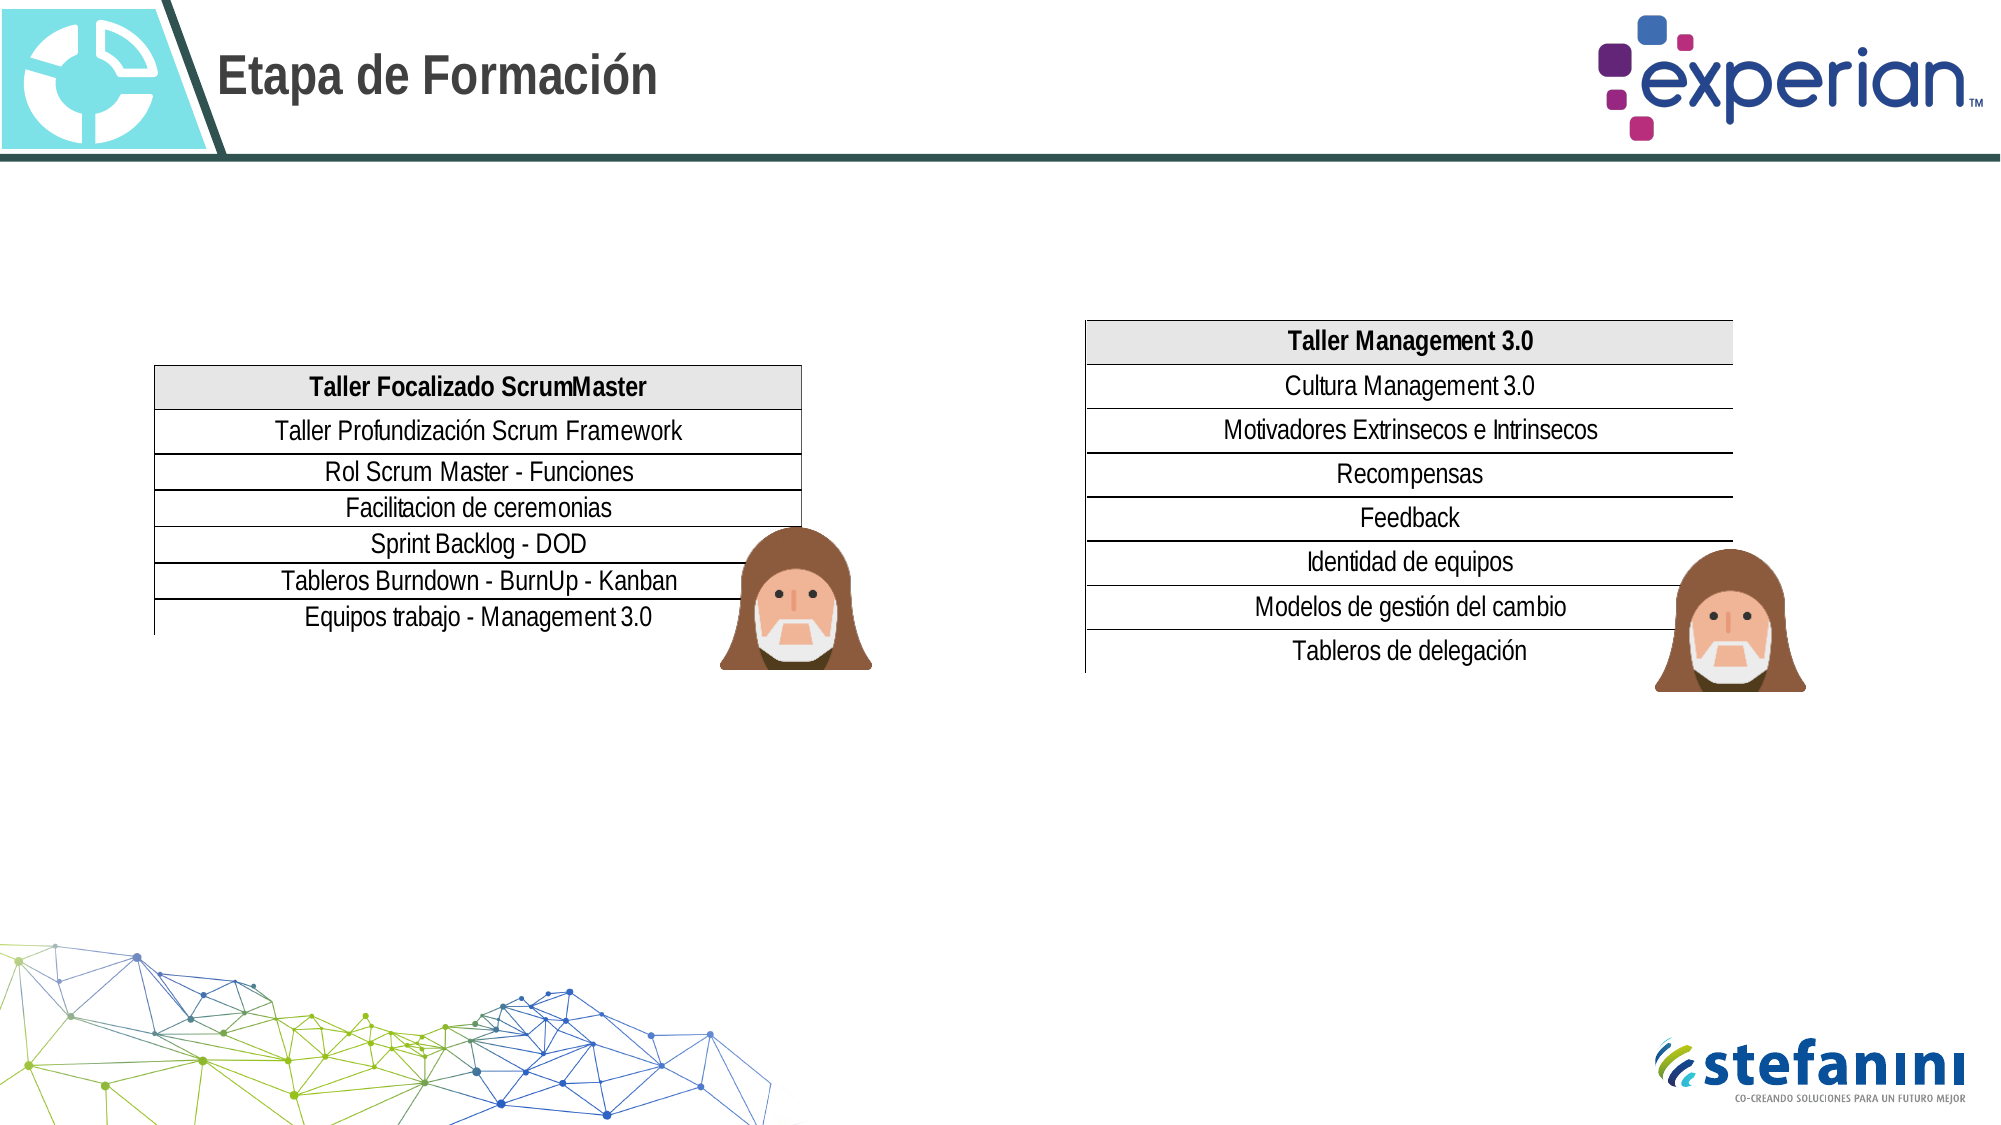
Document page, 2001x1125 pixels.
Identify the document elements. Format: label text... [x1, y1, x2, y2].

title Etapa de Formación [190, 0, 1582, 154]
picture [1596, 13, 1985, 143]
picture [1084, 319, 1806, 692]
picture [0, 364, 872, 1125]
